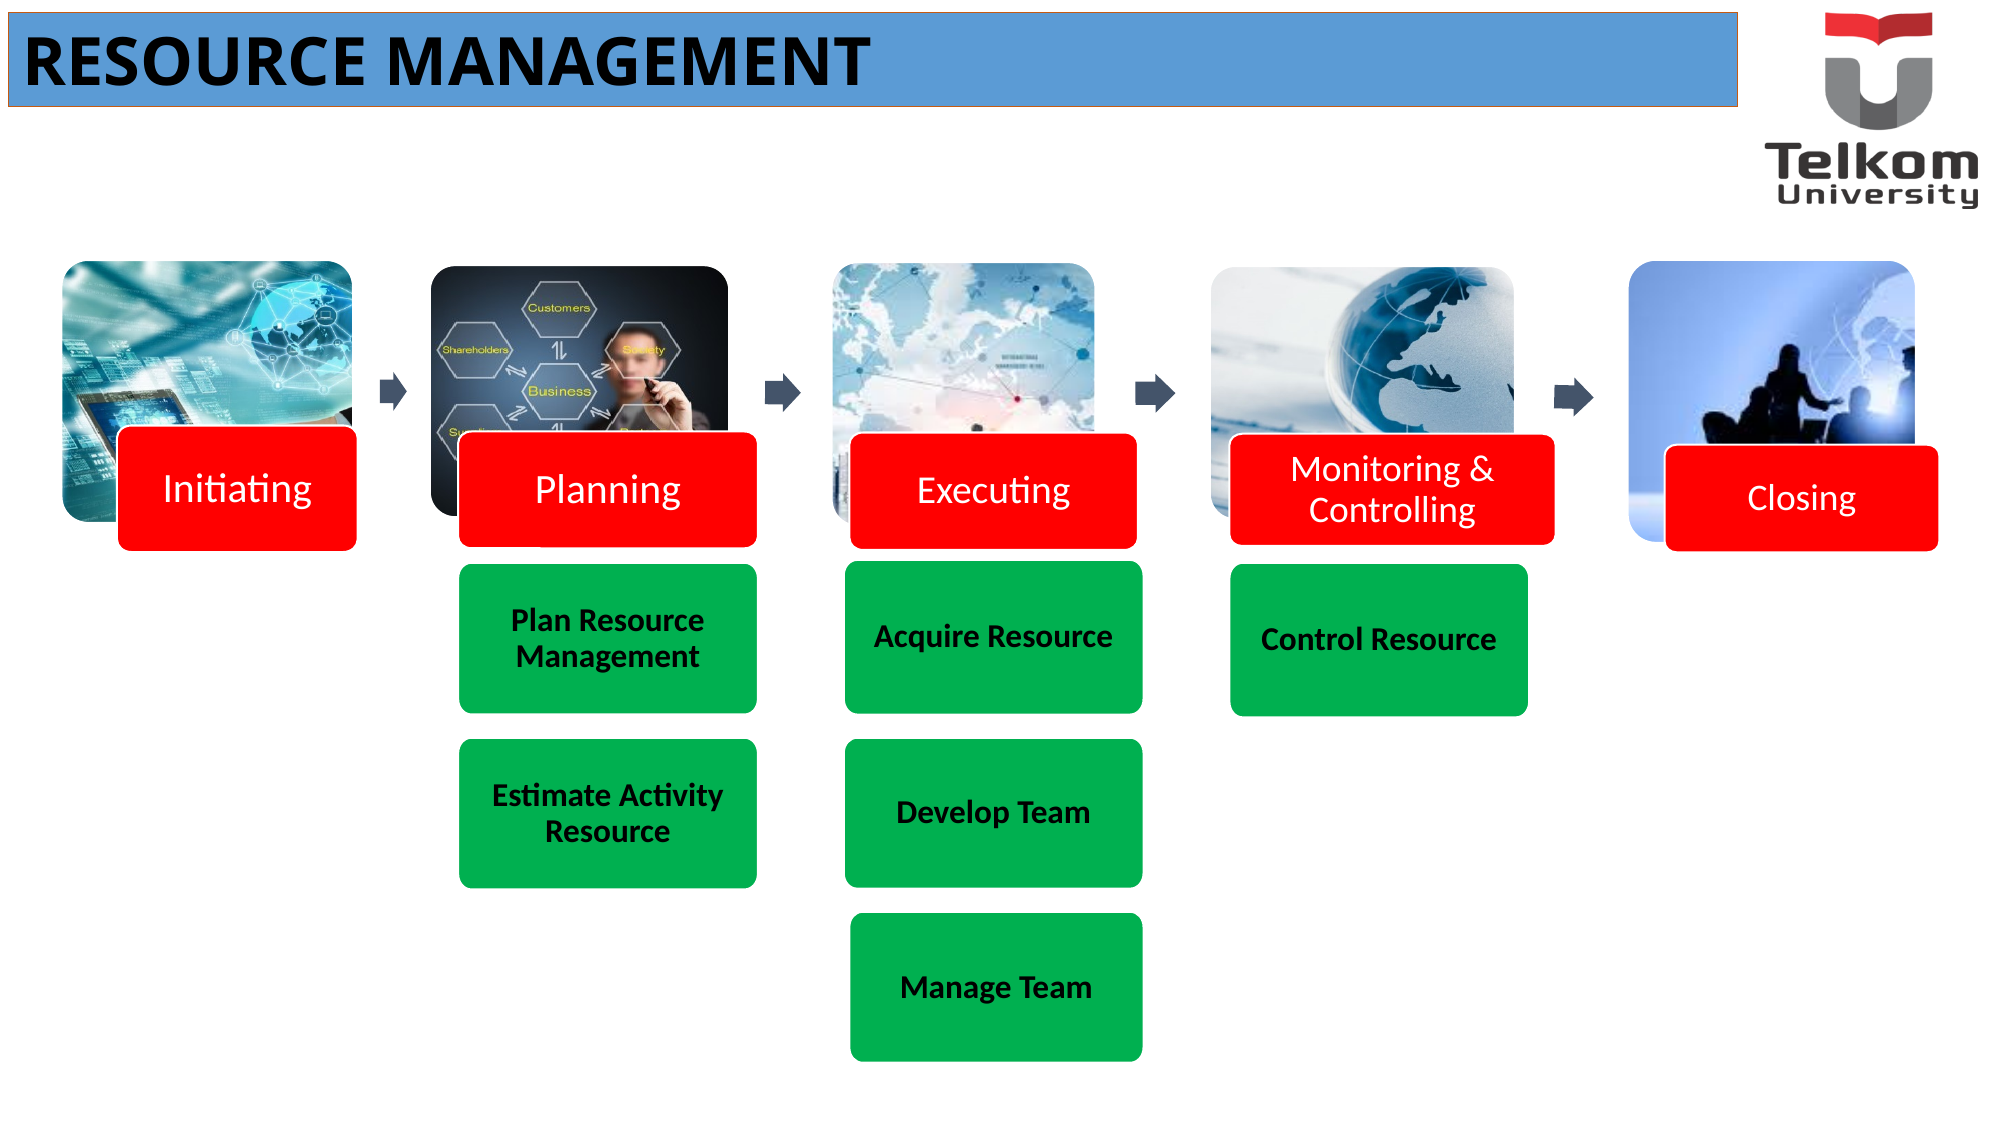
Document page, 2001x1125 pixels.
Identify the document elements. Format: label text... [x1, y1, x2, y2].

text_box Executing [848, 431, 1139, 552]
text_box Develop Team [842, 736, 1145, 890]
text_box [1135, 373, 1176, 413]
picture [1764, 12, 1978, 209]
text_box Manage Team [848, 910, 1145, 1064]
text_box [830, 261, 1097, 525]
text_box RESOURCE MANAGEMENT [8, 12, 1738, 107]
text_box [1626, 258, 1918, 544]
text_box Control Resource [1228, 561, 1531, 719]
text_box Estimate Activity Resource [457, 736, 759, 891]
text_box [1553, 377, 1594, 417]
text_box Plan Resource Management [457, 561, 759, 716]
text_box [60, 258, 355, 524]
text_box Planning [457, 430, 759, 550]
text_box [764, 373, 801, 413]
text_box [379, 371, 407, 411]
text_box Initiating [115, 424, 359, 554]
text_box Closing [1663, 443, 1941, 554]
text_box [428, 264, 731, 519]
text_box Monitoring & Controlling [1228, 432, 1557, 548]
text_box Acquire Resource [842, 558, 1145, 716]
text_box [1208, 264, 1516, 520]
